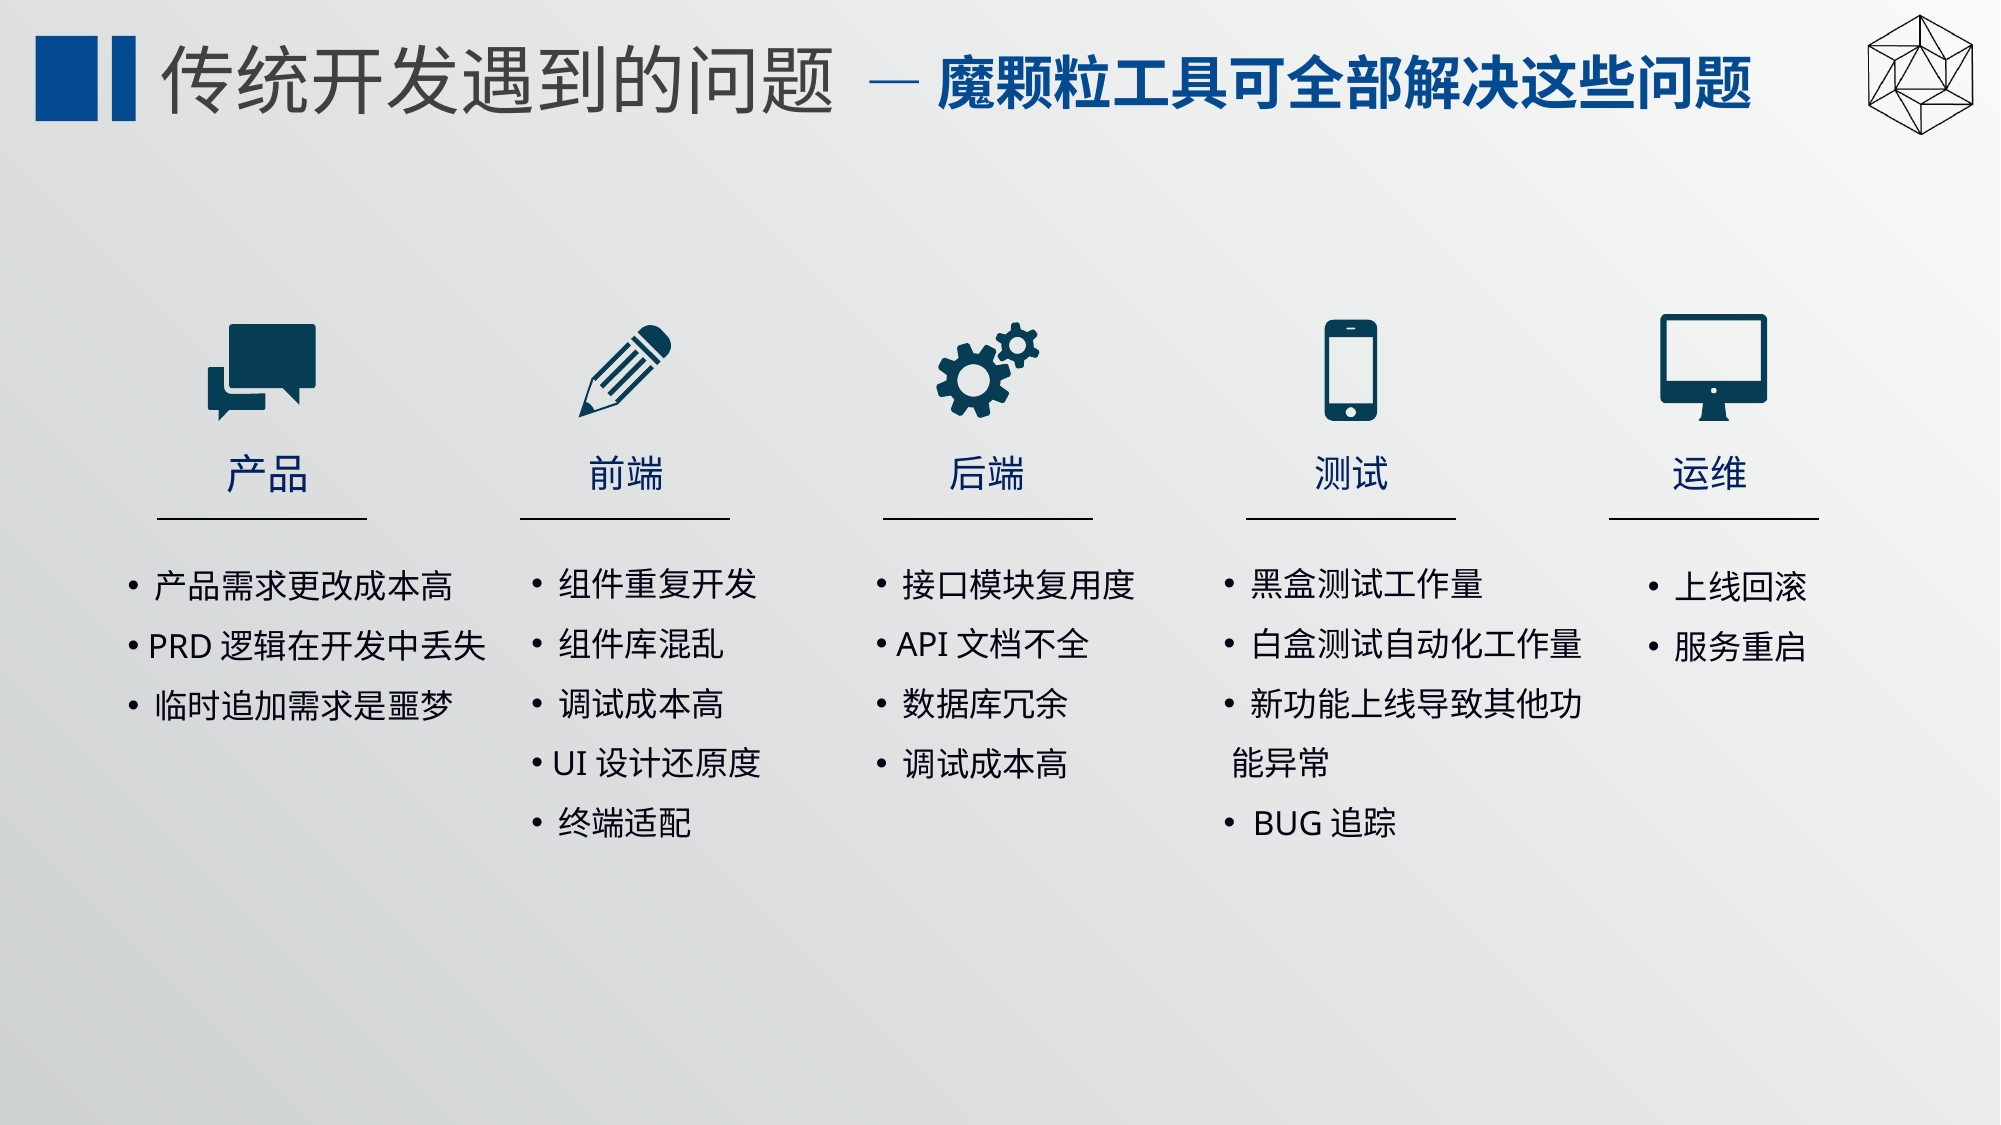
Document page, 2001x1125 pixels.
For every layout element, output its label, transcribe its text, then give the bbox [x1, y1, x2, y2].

text_box 接口模块复用度 API文档不全 数据库冗余 调试成本高 [848, 558, 1218, 769]
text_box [519, 325, 730, 520]
text_box —魔颗粒工具可全部解决这些问题 [850, 39, 1872, 125]
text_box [882, 322, 1093, 520]
text_box 组件重复开发 组件库混乱 调试成本高 UI设计还原度 终端适配 [500, 569, 864, 817]
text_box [1608, 314, 1819, 520]
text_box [156, 324, 367, 520]
text_box 上线回滚 服务重启 [1629, 556, 1921, 656]
title 传统开发遇到的问题 [145, 35, 934, 122]
text_box 黑盒测试工作量 白盒测试自动化工作量 新功能上线导致其他功 能异常 BUG追踪 [1194, 577, 1627, 808]
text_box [1245, 319, 1456, 520]
text_box 产品需求更改成本高 PRD逻辑在开发中丢失 临时追加需求是噩梦 [100, 535, 590, 735]
picture [1824, 0, 2001, 170]
